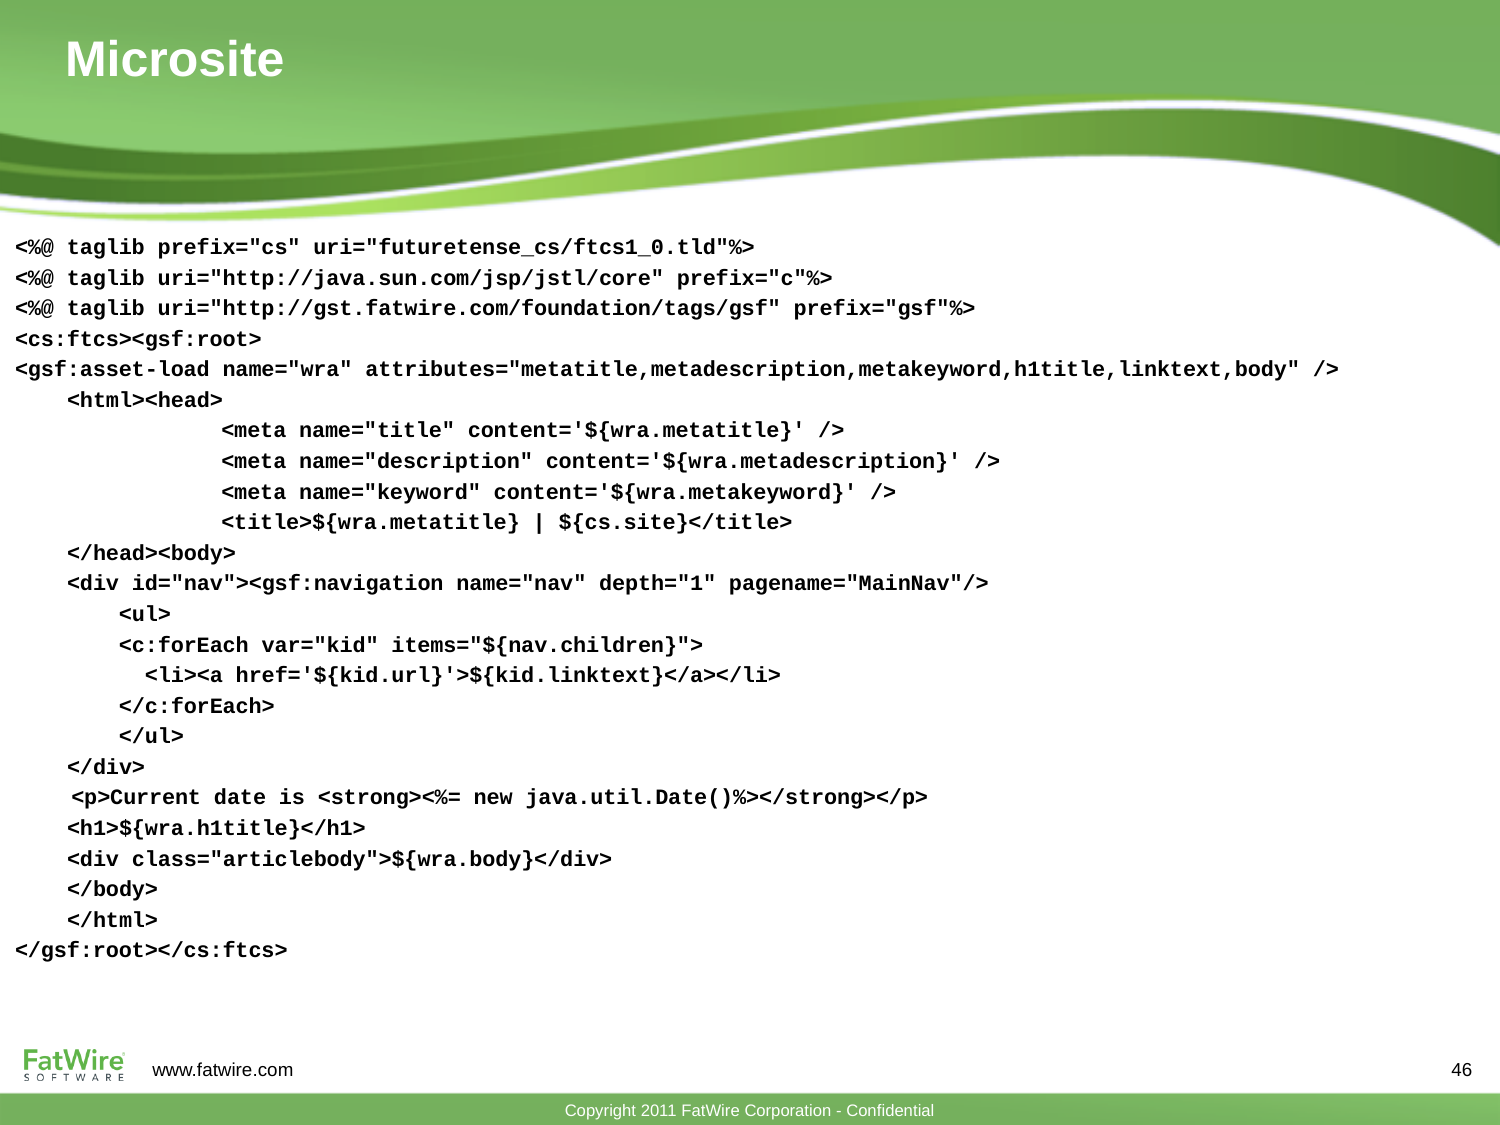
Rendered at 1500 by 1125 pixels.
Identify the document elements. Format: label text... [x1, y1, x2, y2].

picture [0, 1001, 1500, 1125]
title Microsite [49, 0, 1426, 113]
list <%@ taglib prefix="cs" uri="futuretense_cs/ftcs1_0.tld"%> <%@ taglib uri="http://java.sun.com/jsp/jstl/core" prefix="c"%> <%@ taglib uri="http://gst.fatwire.com/foundation/tags/gsf" prefix="gsf"%> <cs:ftcs><gsf:root> <gsf:asset-load name="wra" attributes="metatitle,metadescription,metakeyword,h1title,linktext,body" /> <html><head> <meta name="title" content='${wra.metatitle}' /> <meta name="description" content='${wra.metadescription}' /> <meta name="keyword" content='${wra.metakeyword}' /> <title>${wra.metatitle} | ${cs.site}</title> </head><body> <div id="nav"><gsf:navigation name="nav" depth="1" pagename="MainNav"/> <ul> <c:forEach var="kid" items="${nav.children}"> <li><a href='${kid.url}'>${kid.linktext}</a></li> </c:forEach> </ul> </div> <p>Current date is <strong><%= new java.util.Date()%></strong></p> <h1>${wra.h1title}</h1> <div class="articlebody">${wra.body}</div> </body> </html> </gsf:root></cs:ftcs> [0, 224, 1500, 1001]
slide_number 46 [1174, 1049, 1488, 1113]
picture [0, 0, 1500, 224]
